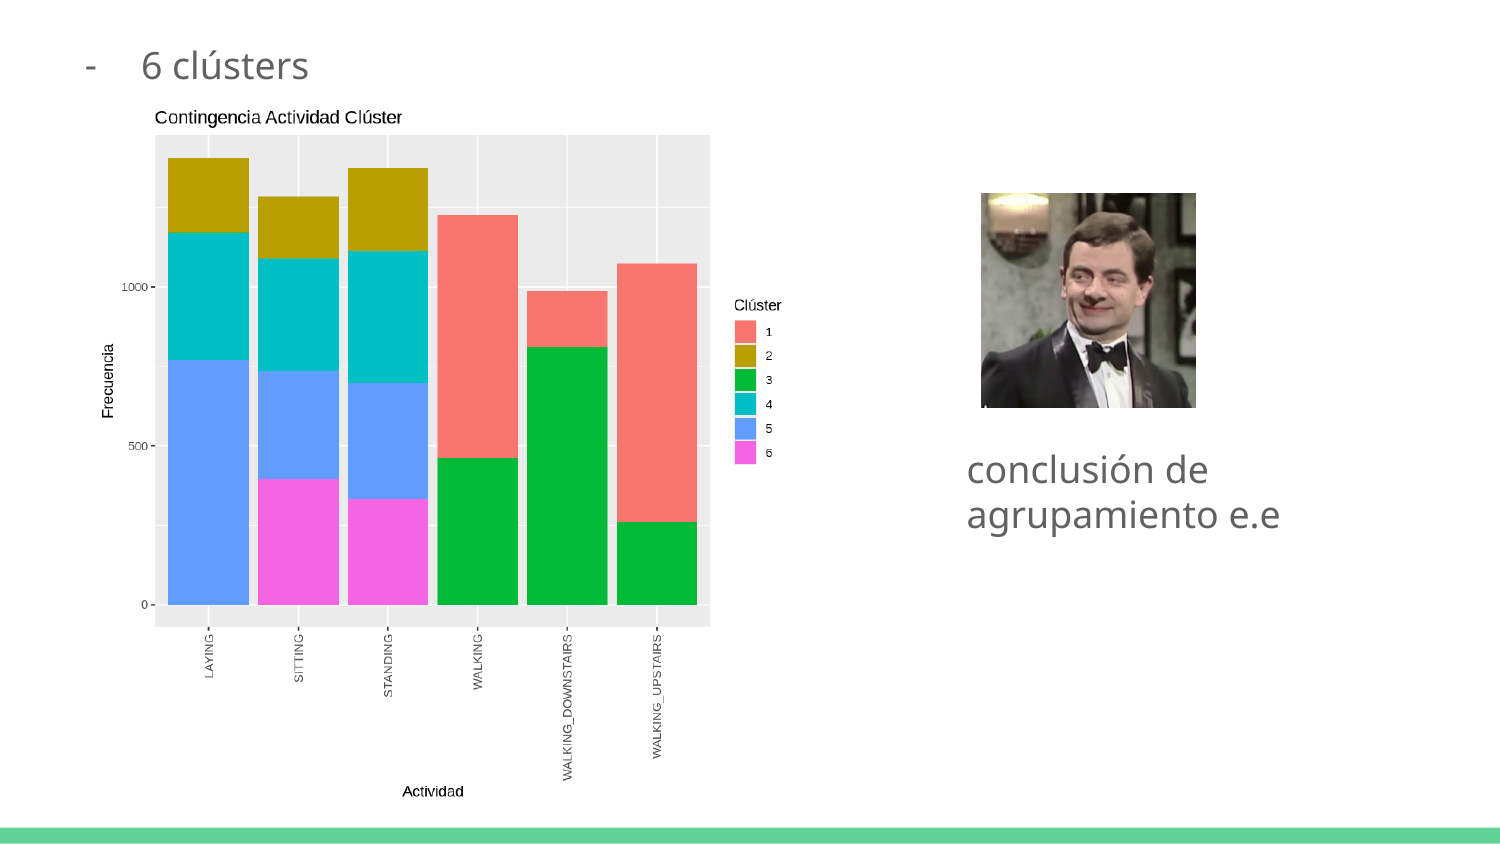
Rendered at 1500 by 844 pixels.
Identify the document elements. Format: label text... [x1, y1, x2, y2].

picture [94, 103, 797, 807]
picture [980, 193, 1196, 408]
text_box conclusión de agrupamiento e.e [951, 431, 1390, 684]
list 6 clústers [51, 20, 1449, 581]
